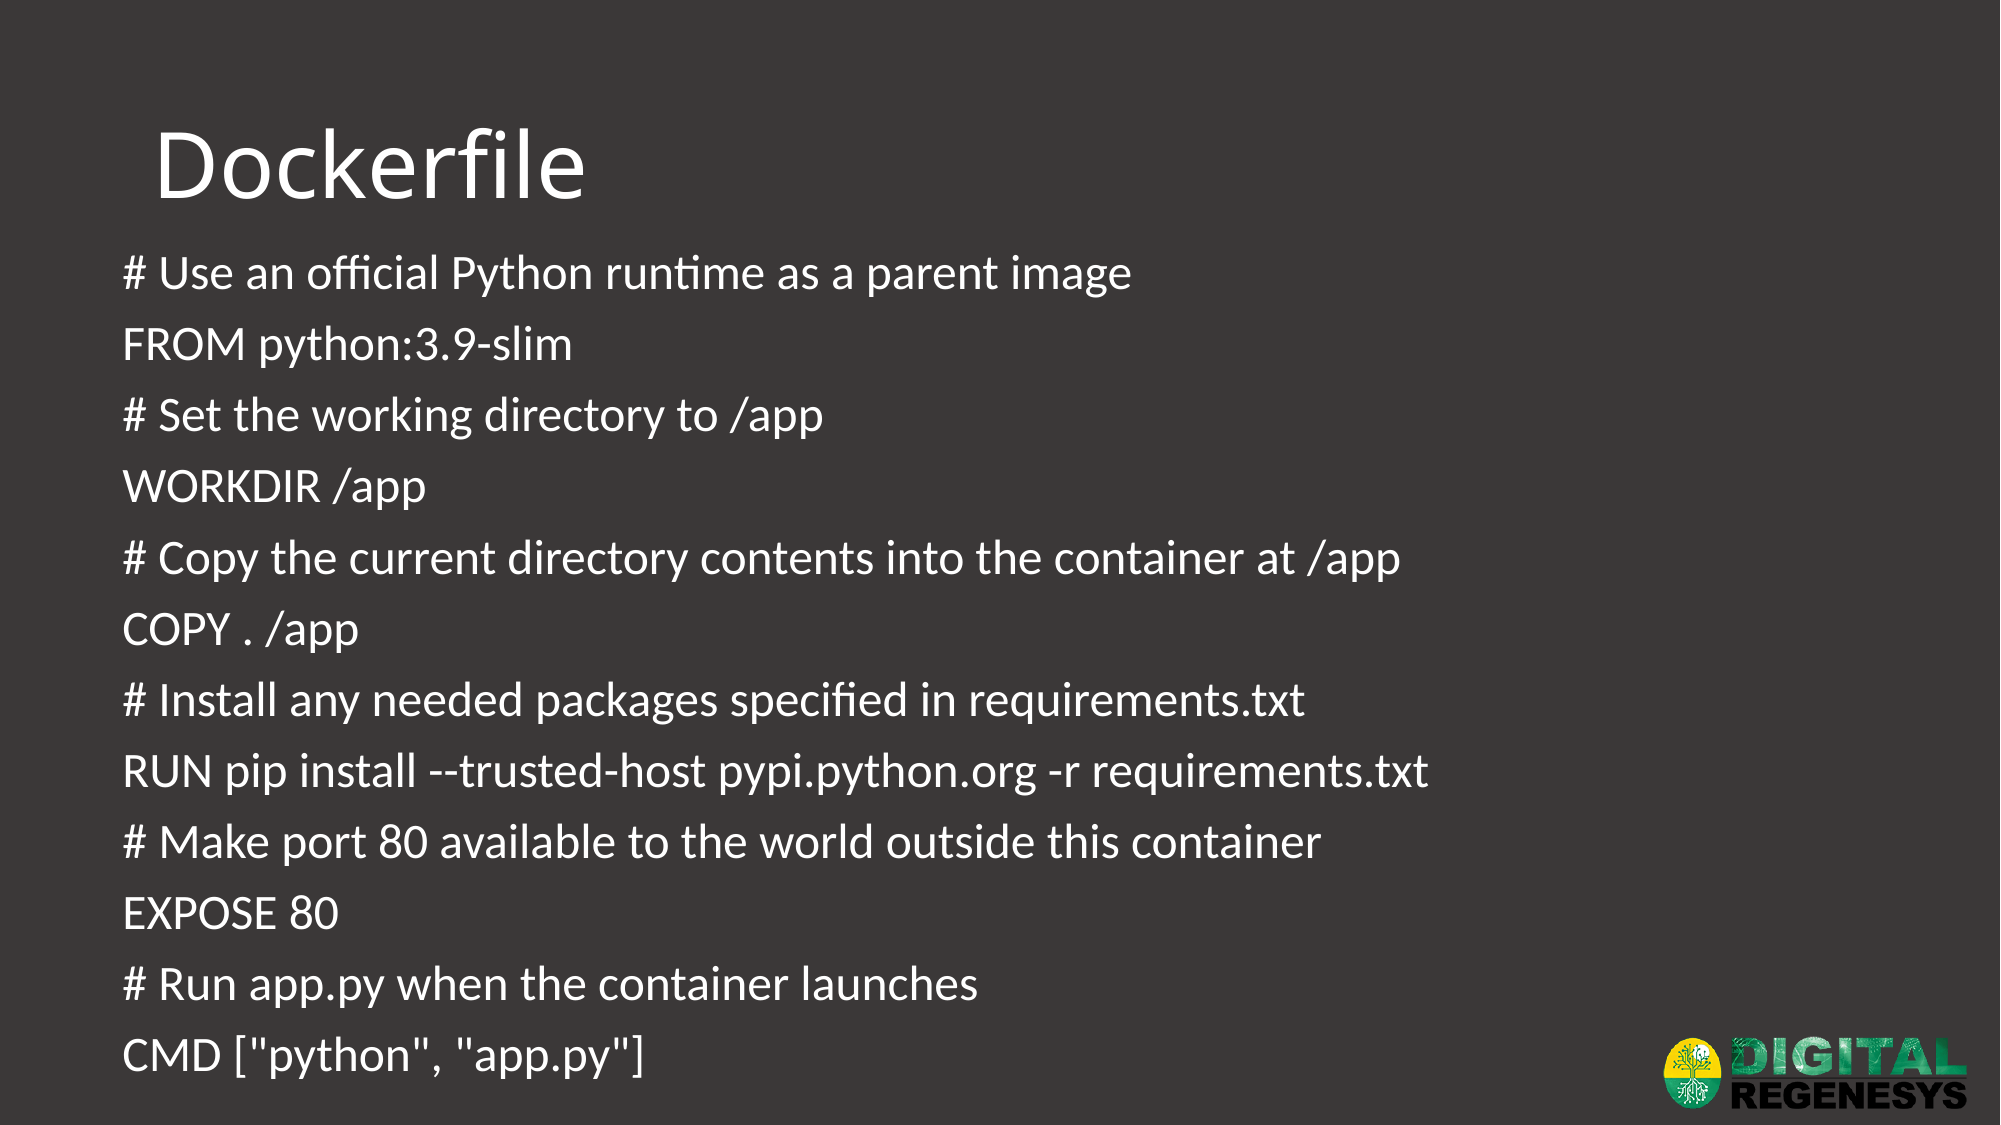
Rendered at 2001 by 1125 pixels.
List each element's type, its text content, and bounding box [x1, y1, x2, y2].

title Dockerfile [137, 59, 1863, 239]
picture [1663, 1033, 1973, 1112]
list # Use an official Python runtime as a parent image FROM python:3.9-slim # Set the working directory to /app WORKDIR /app # Copy the current directory contents into the container at /app COPY . /app # Install any needed packages specified in requirements.txt RUN pip install --trusted-host pypi.python.org -r requirements.txt # Make port 80 available to the world outside this container EXPOSE 80 # Run app.py when the container launches CMD ["python", "app.py"] [107, 239, 1923, 1098]
